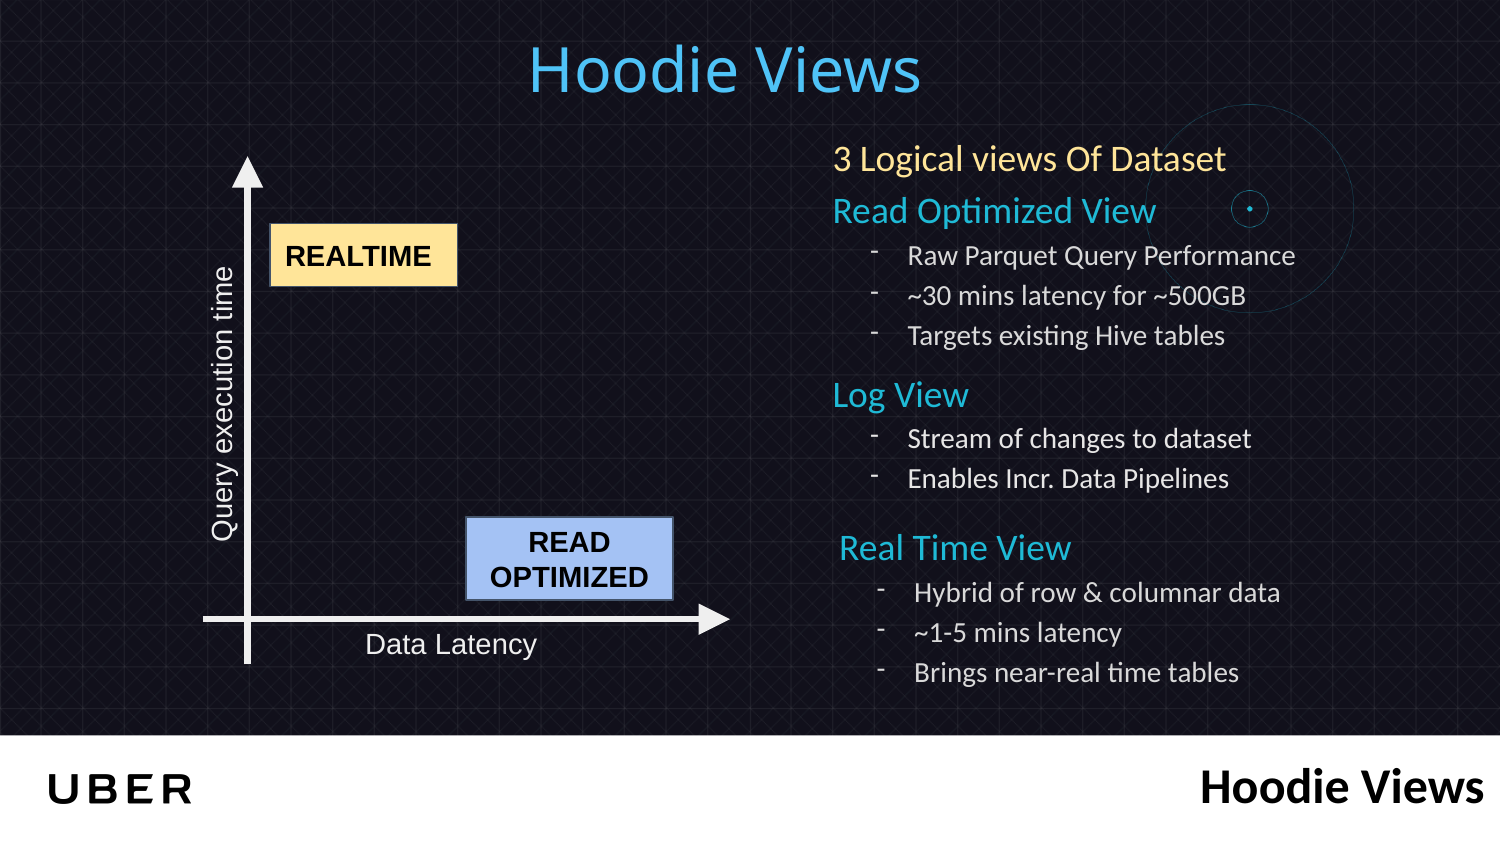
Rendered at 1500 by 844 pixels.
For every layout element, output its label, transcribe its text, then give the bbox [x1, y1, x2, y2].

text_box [187, 155, 731, 675]
picture [20, 745, 220, 833]
text_box Hoodie Views [954, 738, 1500, 844]
picture [0, 0, 1500, 735]
text_box Hoodie Views [123, 15, 1327, 99]
text_box Real Time View Hybrid of row & columnar data ~1-5 mins latency Brings near-real time tables [824, 524, 1325, 678]
text_box 3 Logical views Of Dataset Read Optimized View Raw Parquet Query Performance ~30 mins latency for ~500GB Targets existing Hive tables [817, 112, 1318, 347]
text_box Log View Stream of changes to dataset Enables Incr. Data Pipelines [817, 347, 1331, 524]
